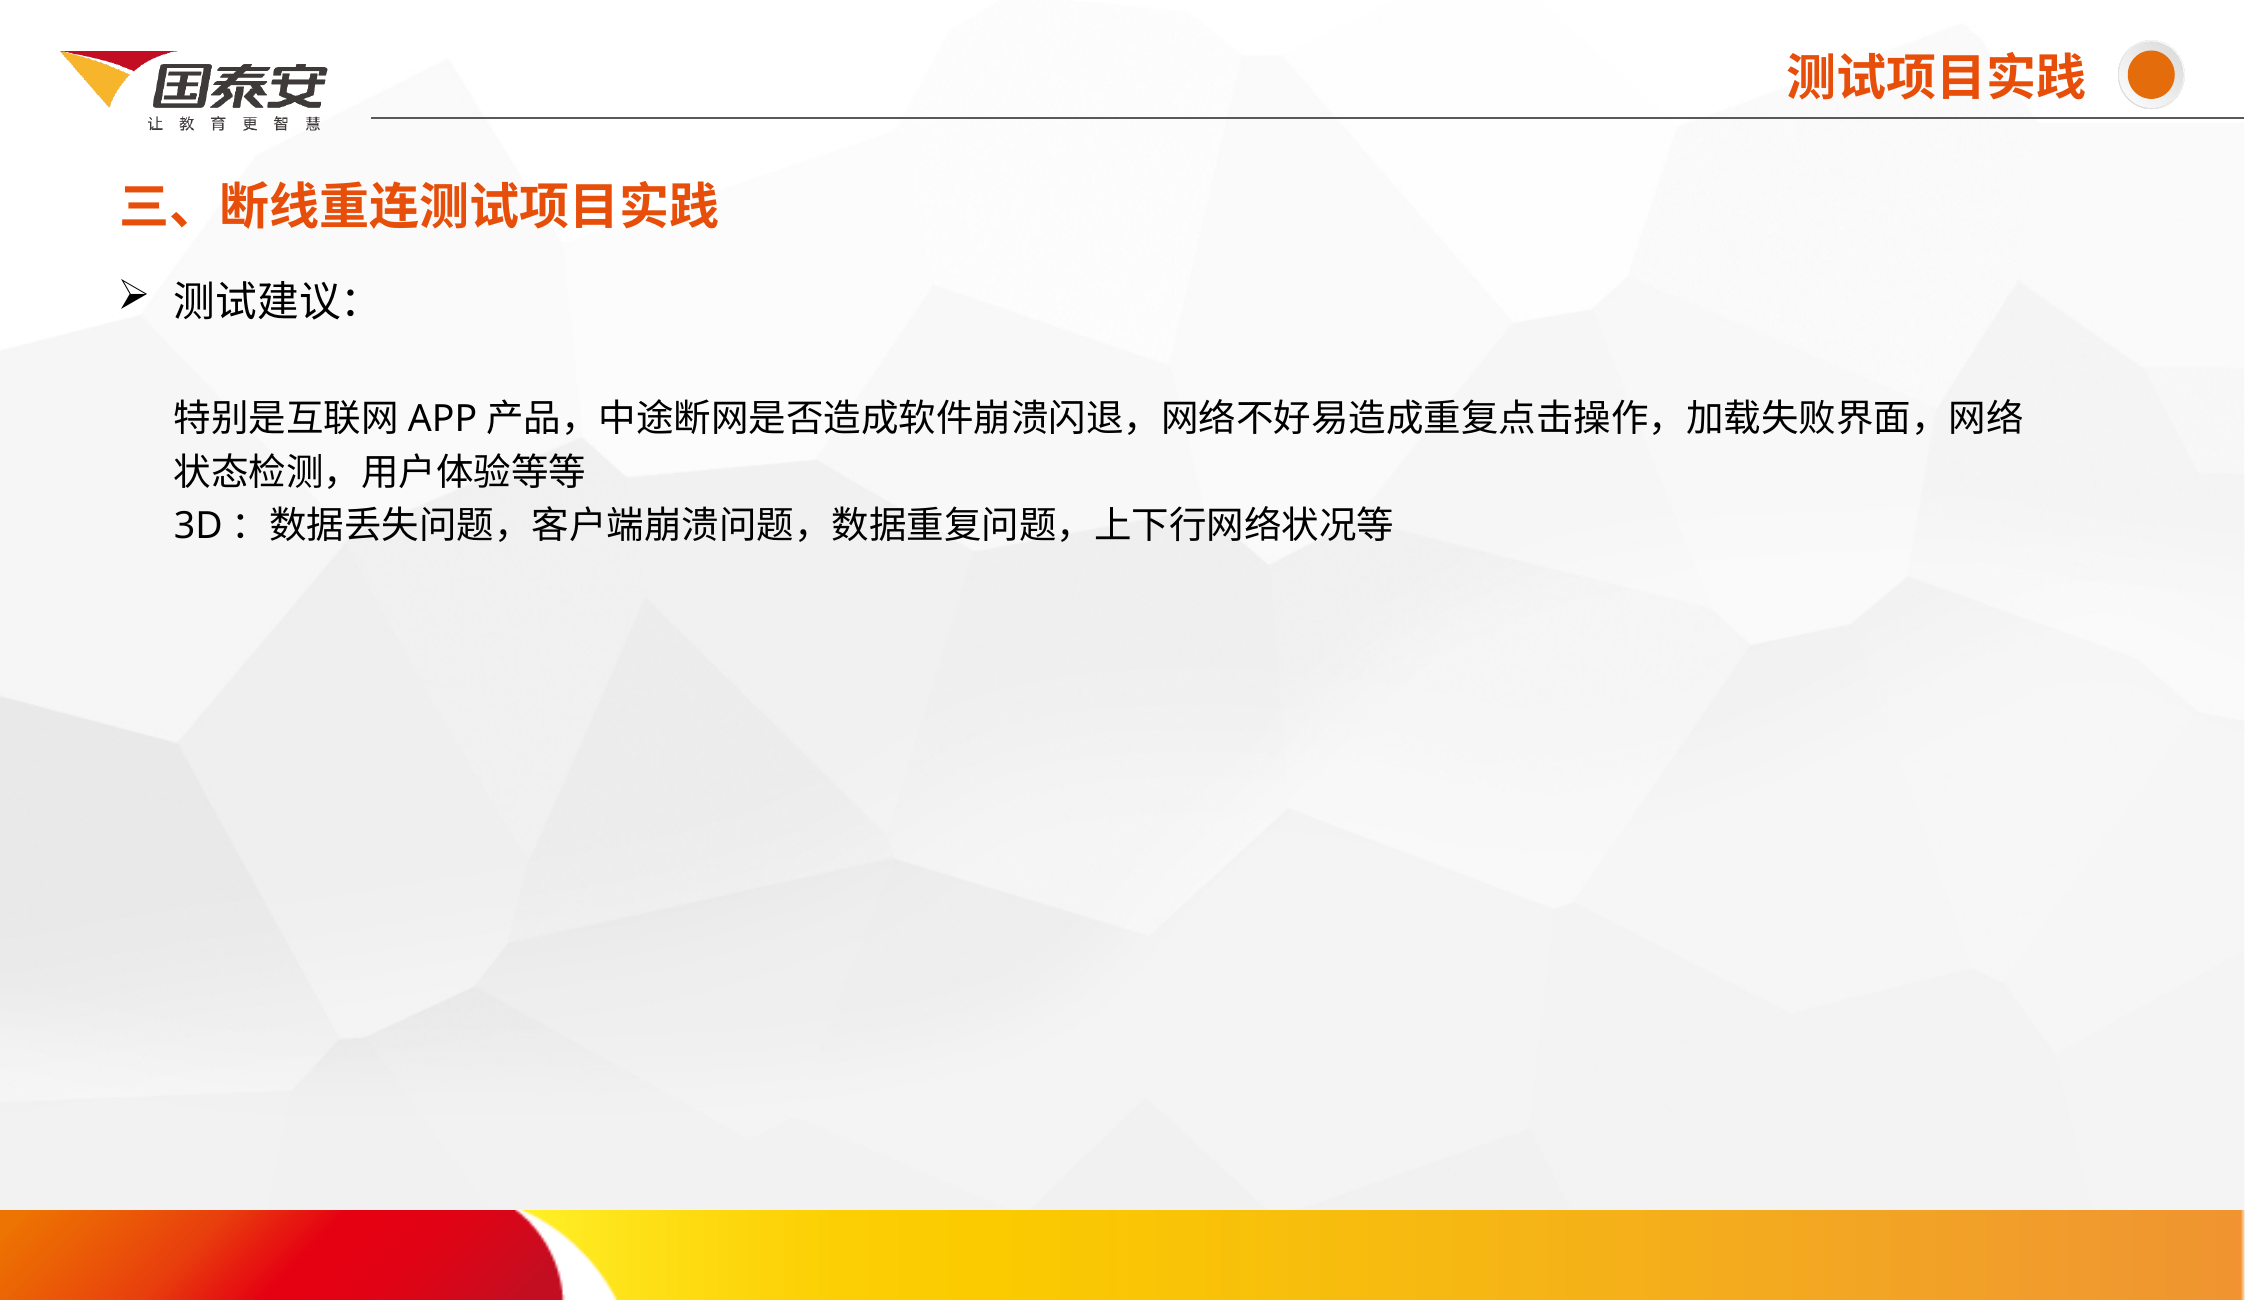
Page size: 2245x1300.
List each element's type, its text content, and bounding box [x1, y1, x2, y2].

list 测试项目实践 [1334, 37, 2101, 121]
title 测试建议： 特别是互联网APP产品，中途断网是否造成软件崩溃闪退，网络不好易造成重复点击操作，加载失败界面，网络状态检测，用户体验等等 3D：数据丢失问题，客户端崩溃问题，数据重复问题，上下行网络状况等 [102, 257, 2056, 981]
picture [0, 0, 2245, 1300]
list 三、断线重连测试项目实践 [105, 166, 2103, 233]
